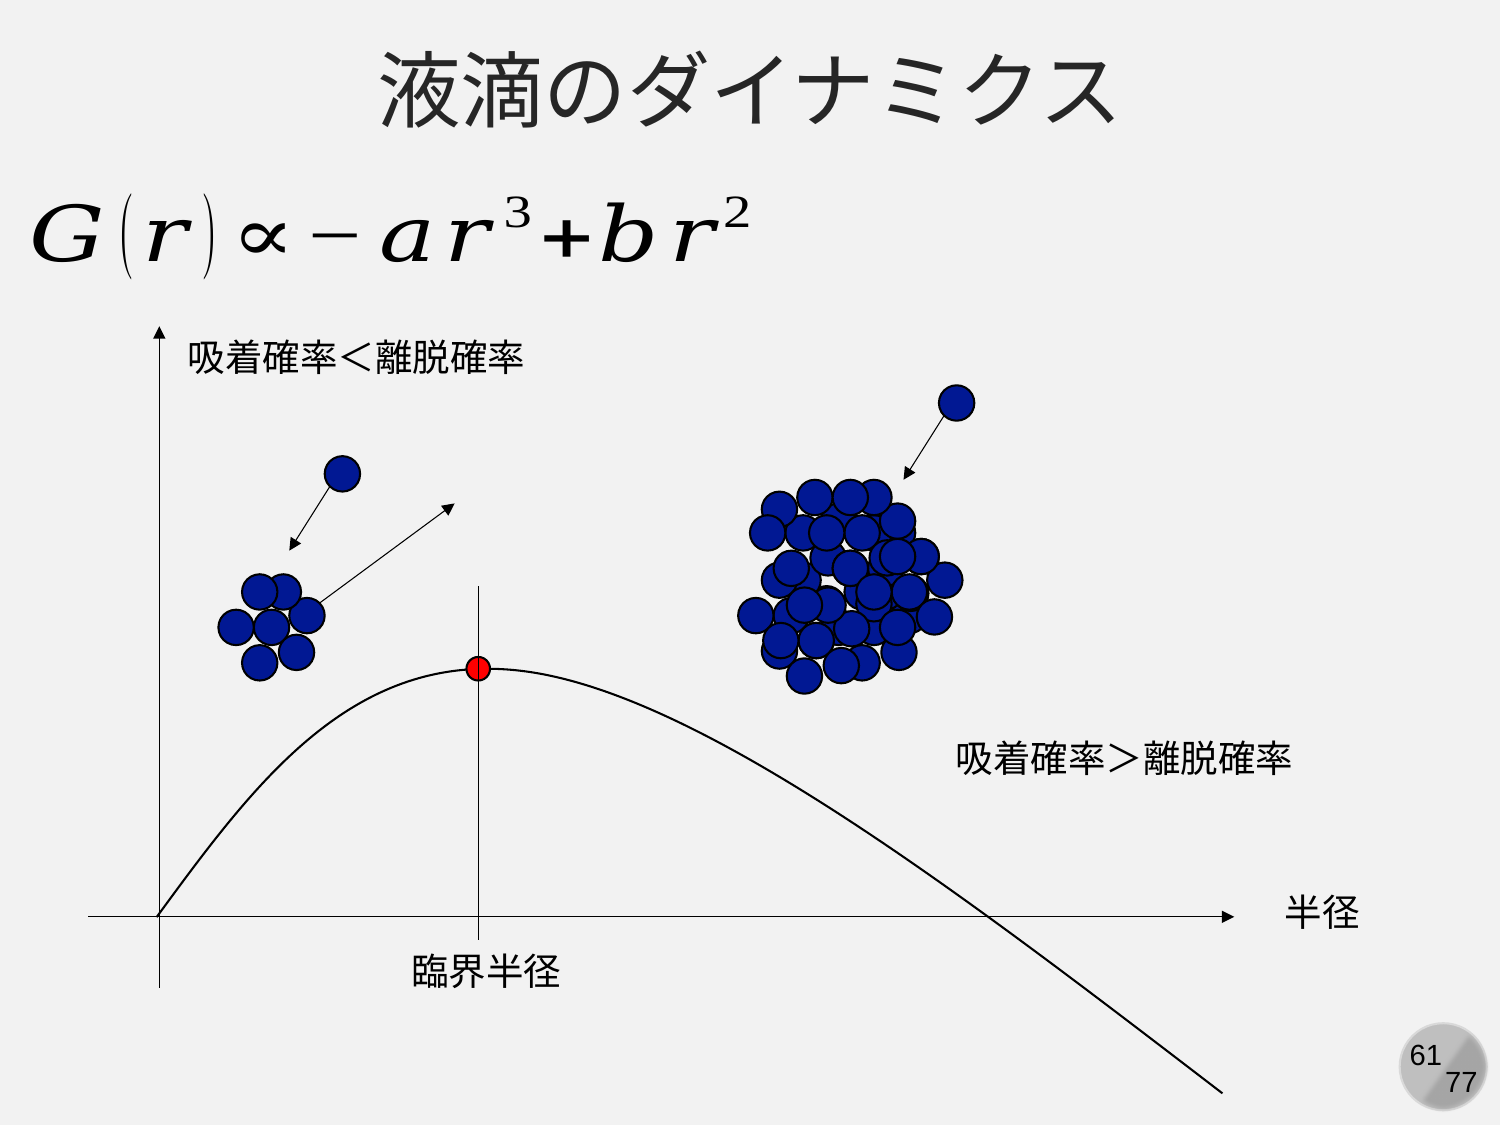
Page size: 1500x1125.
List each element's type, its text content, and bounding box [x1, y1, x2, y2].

text_box [217, 608, 255, 647]
text_box [937, 384, 976, 422]
text_box [479, 917, 1224, 1095]
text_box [319, 503, 455, 604]
text_box [288, 596, 326, 635]
text_box [240, 644, 279, 682]
text_box [465, 655, 478, 682]
text_box [272, 573, 303, 611]
text_box 吸着確率＞離脱確率 [940, 727, 1309, 788]
list 液滴のダイナミクス [0, 31, 1500, 155]
text_box [277, 633, 316, 672]
text_box [240, 573, 279, 611]
text_box [160, 917, 478, 957]
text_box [289, 486, 330, 551]
text_box 臨界半径 [396, 940, 577, 1001]
text_box [479, 667, 989, 916]
text_box [479, 655, 492, 682]
text_box [323, 455, 362, 493]
text_box [160, 668, 478, 916]
text_box [254, 608, 291, 647]
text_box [738, 479, 963, 694]
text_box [903, 415, 945, 480]
text_box 半径 [1270, 881, 1375, 942]
text_box 吸着確率＜離脱確率 [173, 326, 541, 386]
